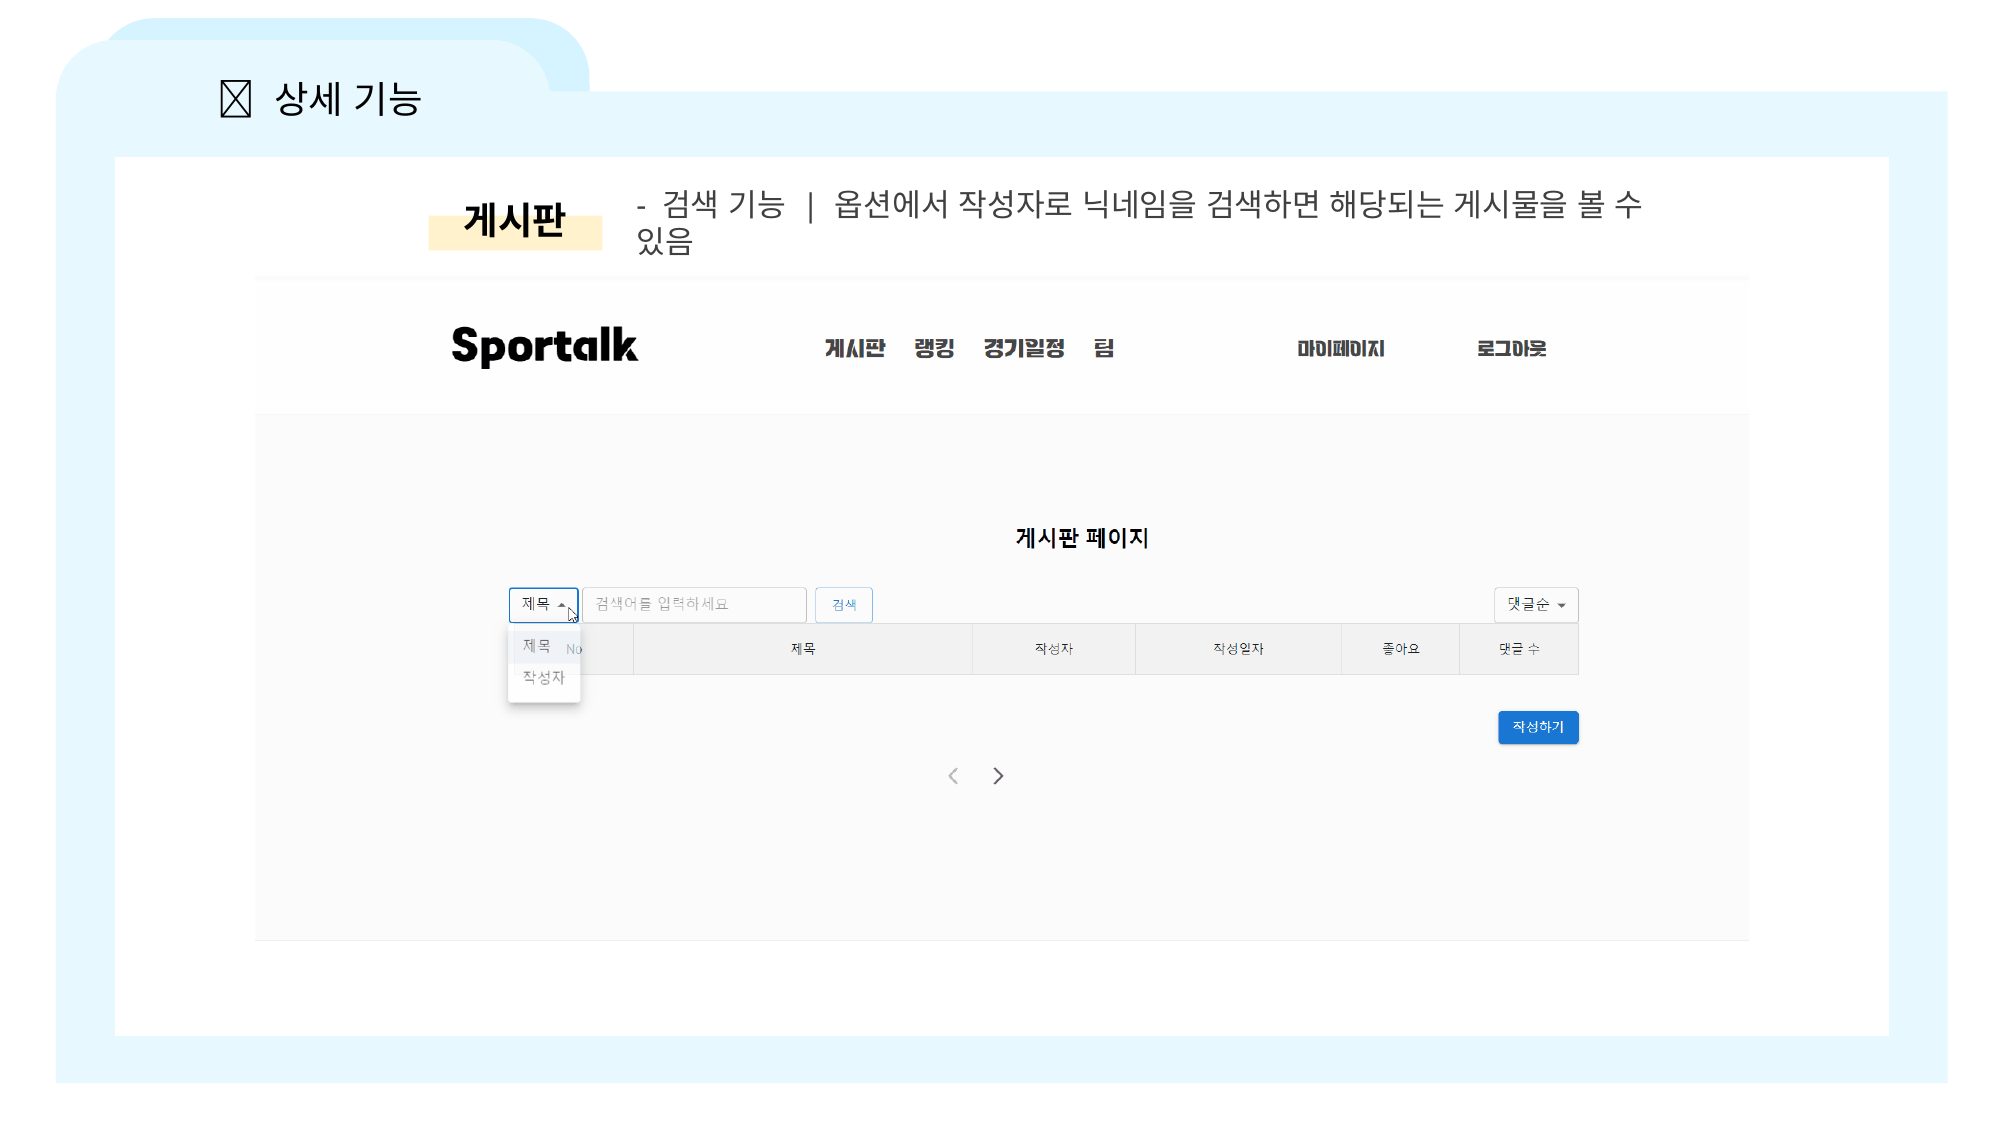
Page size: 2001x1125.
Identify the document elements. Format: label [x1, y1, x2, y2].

text_box [55, 18, 1948, 1084]
picture [255, 272, 1749, 941]
text_box [416, 178, 615, 261]
